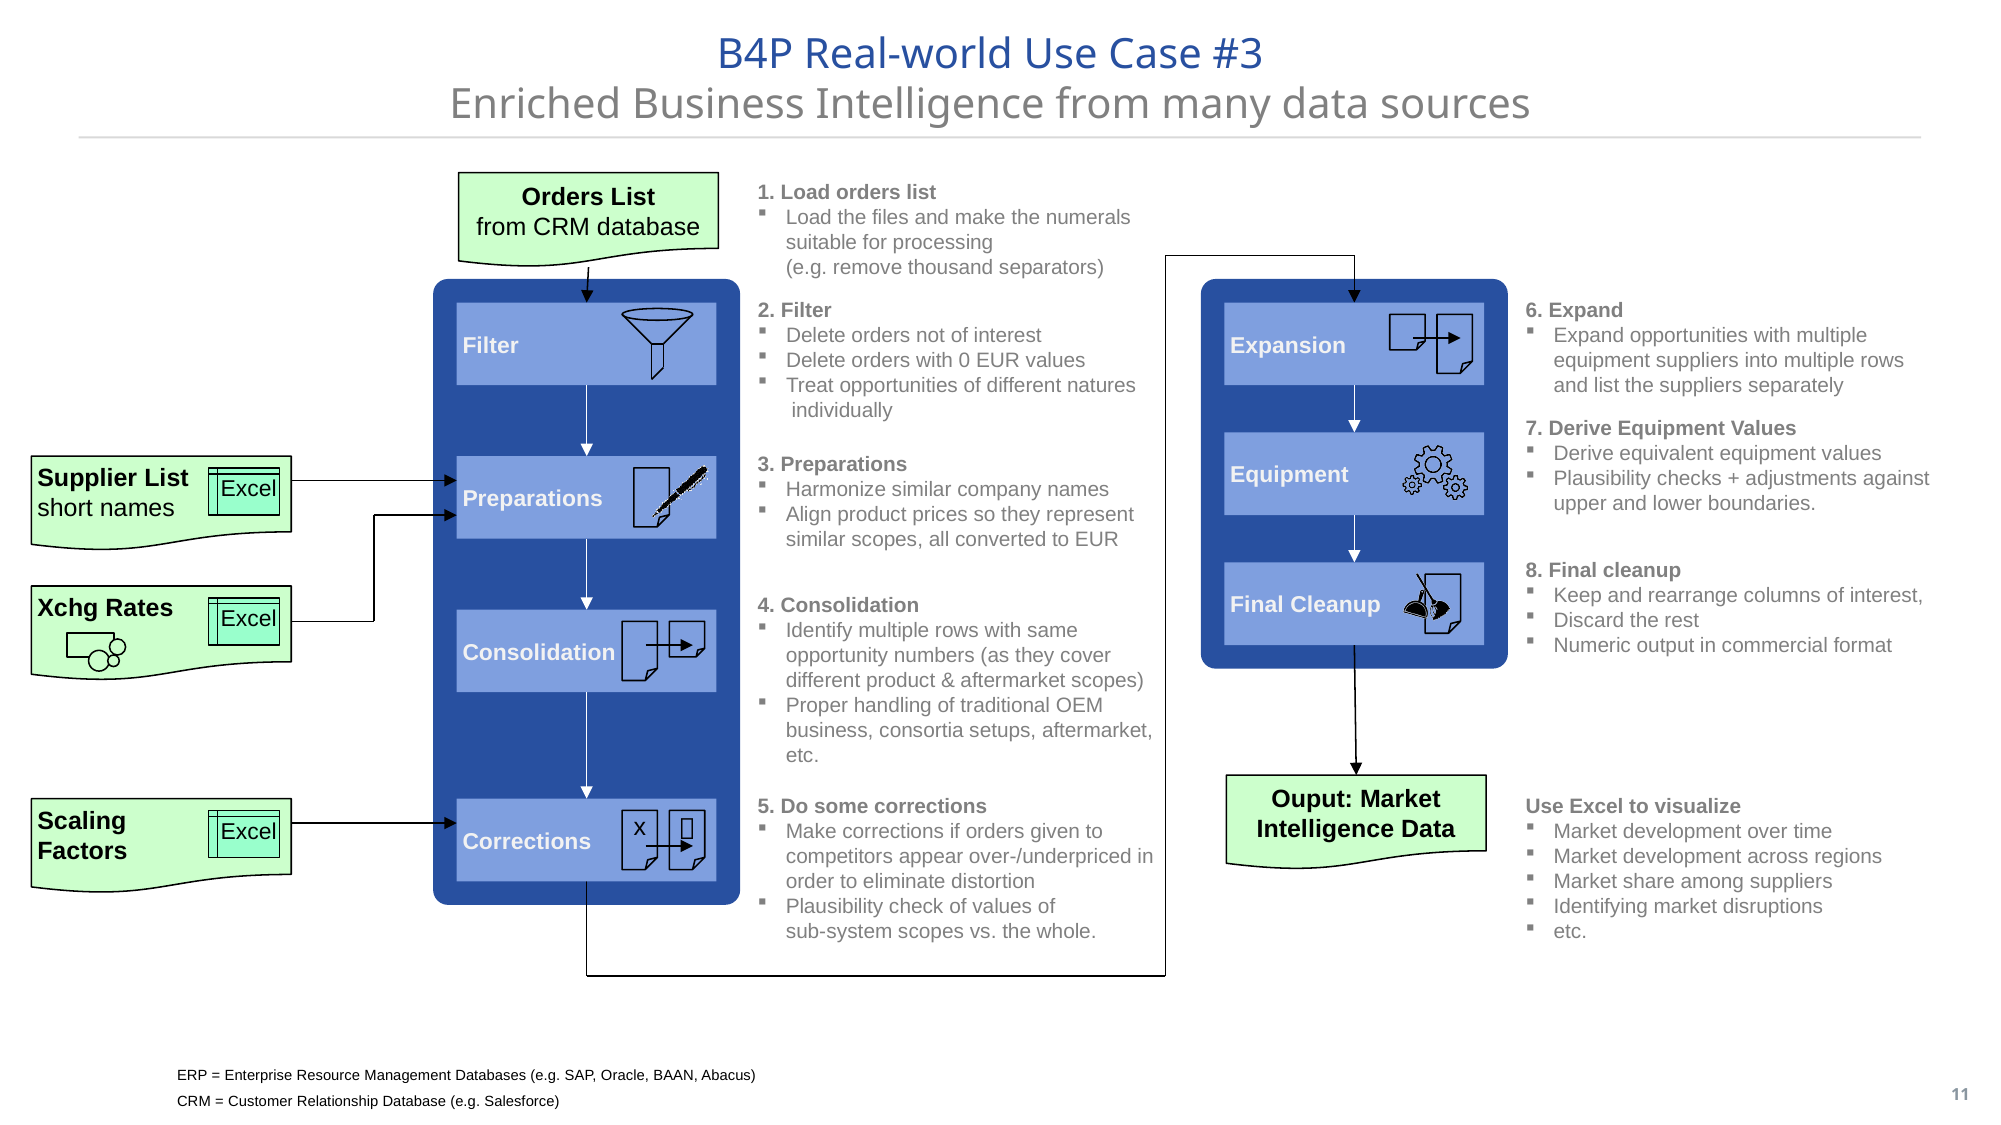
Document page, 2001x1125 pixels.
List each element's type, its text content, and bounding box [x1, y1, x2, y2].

text_box Excel [207, 466, 282, 517]
text_box 1. Load orders list Load the files and make the numerals suitable for processing (e.g. remove thousand separators) [750, 170, 1167, 281]
text_box [1198, 276, 1353, 671]
text_box [667, 619, 707, 659]
text_box [619, 619, 660, 683]
text_box [431, 830, 586, 907]
text_box Supplier List short names [29, 453, 294, 552]
text_box Preparations [455, 454, 636, 541]
text_box Excel [207, 596, 282, 647]
text_box Excel [207, 808, 282, 860]
picture [1401, 444, 1470, 502]
text_box [1423, 572, 1463, 636]
text_box [105, 652, 122, 669]
text_box Equipment [1222, 430, 1486, 517]
list ERP = Enterprise Resource Management Databases (e.g. SAP, Oracle, BAAN, Abacus) CRM = Customer Relationship Database (e.g. Salesforce) [165, 1058, 1504, 1118]
text_box Scaling Factors [29, 796, 294, 895]
text_box 2. Filter Delete orders not of interest Delete orders with 0 EUR values Treat opportunities of different natures individually [750, 289, 1161, 399]
text_box Filter [455, 300, 719, 387]
text_box 6. Expand Expand opportunities with multiple equipment suppliers into multiple rows and list the suppliers separately [1518, 289, 1982, 399]
text_box [1351, 772, 1359, 780]
text_box  [667, 808, 707, 872]
text_box 7. Derive Equipment Values Derive equivalent equipment values Plausibility checks + adjustments against upper and lower boundaries. [1518, 407, 1982, 517]
text_box Xchg Rates [29, 583, 294, 682]
text_box x [619, 808, 660, 872]
title B4P Real-world Use Case #3 Enriched Business Intelligence from many data sources [76, 19, 1920, 137]
text_box [431, 522, 586, 822]
text_box Ouput: Market Intelligence Data [1224, 772, 1489, 871]
picture [1401, 572, 1451, 622]
text_box Consolidation [455, 608, 719, 694]
text_box [107, 636, 128, 657]
text_box 4. Consolidation Identify multiple rows with same opportunity numbers (as they cover different product & aftermarket scopes) Proper handling of traditional OEM business, consortia setups, aftermarket, etc. [750, 584, 1161, 694]
text_box [1355, 276, 1511, 671]
text_box [583, 300, 592, 307]
text_box [431, 487, 455, 514]
text_box [621, 308, 694, 380]
text_box Corrections [455, 797, 719, 883]
picture [623, 435, 735, 548]
text_box Expansion [1222, 300, 1486, 387]
text_box 8. Final cleanup Keep and rearrange columns of interest, Discard the rest Numeric output in commercial format [1518, 548, 1982, 659]
text_box Final Cleanup [1222, 560, 1486, 647]
text_box Use Excel to visualize Market development over time Market development across regions Market share among suppliers Identifying market disruptions etc. [1518, 785, 1982, 895]
text_box [1387, 312, 1428, 352]
text_box [1434, 312, 1475, 376]
text_box [86, 648, 109, 674]
text_box 3. Preparations Harmonize similar company names Align product prices so they represent similar scopes, all converted to EUR [750, 442, 1161, 553]
text_box [431, 276, 586, 479]
text_box Orders List from CRM database [456, 170, 721, 268]
text_box 5. Do some corrections Make corrections if orders given to competitors appear over-/underpriced in order to eliminate distortion Plausibility check of values of sub-system scopes vs. the whole. [750, 785, 1161, 895]
text_box [588, 276, 743, 907]
text_box [65, 631, 116, 659]
